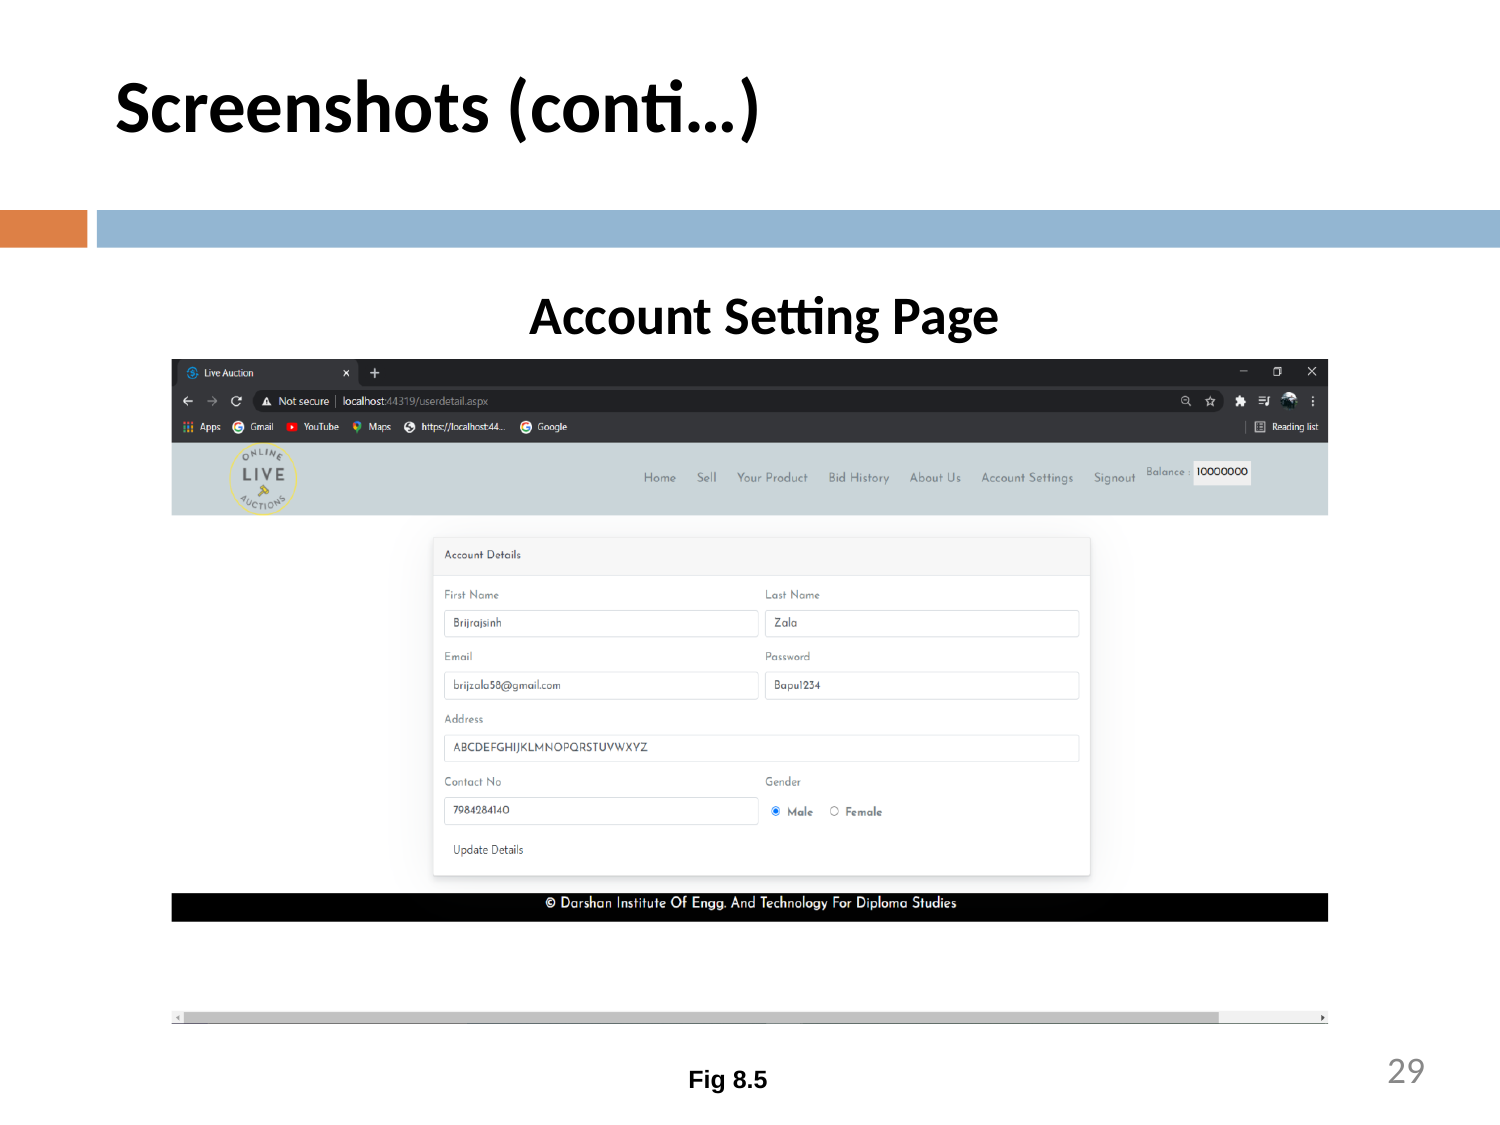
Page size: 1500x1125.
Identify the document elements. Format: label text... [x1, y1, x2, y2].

slide_number 29 [1080, 1046, 1425, 1103]
text_box Fig 8.5 [673, 1056, 783, 1102]
text_box [94, 255, 1425, 1047]
title Screenshots (conti…) [113, 55, 871, 159]
text_box Account Setting Page [514, 273, 1016, 353]
picture [171, 358, 1329, 1024]
